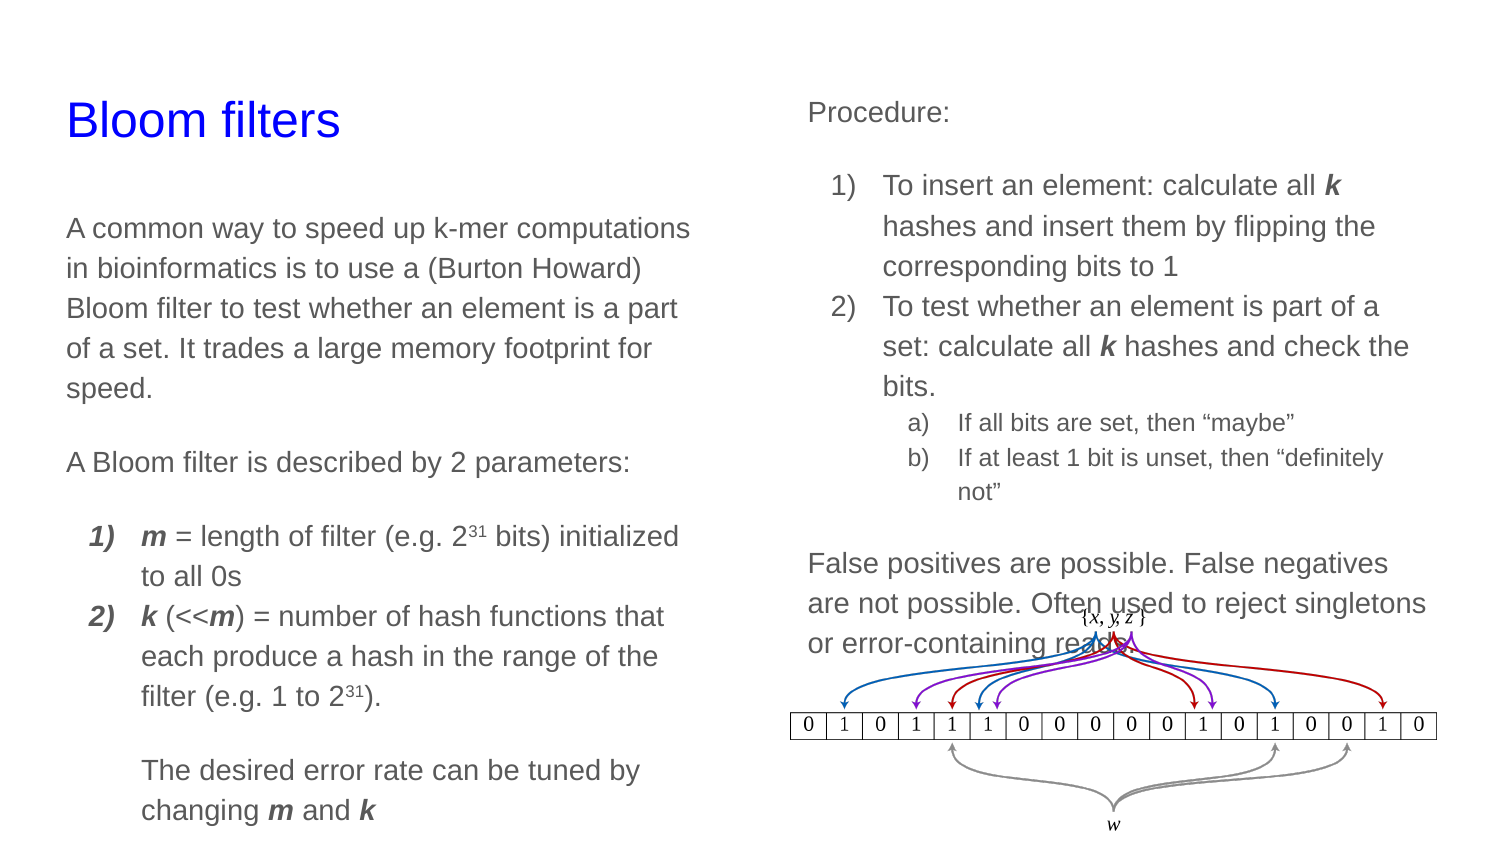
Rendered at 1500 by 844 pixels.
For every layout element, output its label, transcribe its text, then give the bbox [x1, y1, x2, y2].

title Bloom filters [51, 72, 792, 167]
list Procedure: To insert an element: calculate all k hashes and insert them by flipping the corresponding bits to 1 To test whether an element is part of a set: calculate all k hashes and check the bits. If all bits are set, then “maybe” If at least 1 bit is unset, then “definitely not” False positives are possible. False negatives are not possible. Often used to reject singletons or error-containing reads. [792, 72, 1449, 750]
list A common way to speed up k-mer computations in bioinformatics is to use a (Burton Howard) Bloom filter to test whether an element is a part of a set. It trades a large memory footprint for speed. A Bloom filter is described by 2 parameters: m = length of filter (e.g. 231 bits) initialized to all 0s k (<<m) = number of hash functions that each produce a hash in the range of the filter (e.g. 1 to 231). The desired error rate can be tuned by changing m and k [51, 189, 708, 825]
picture [790, 604, 1437, 838]
